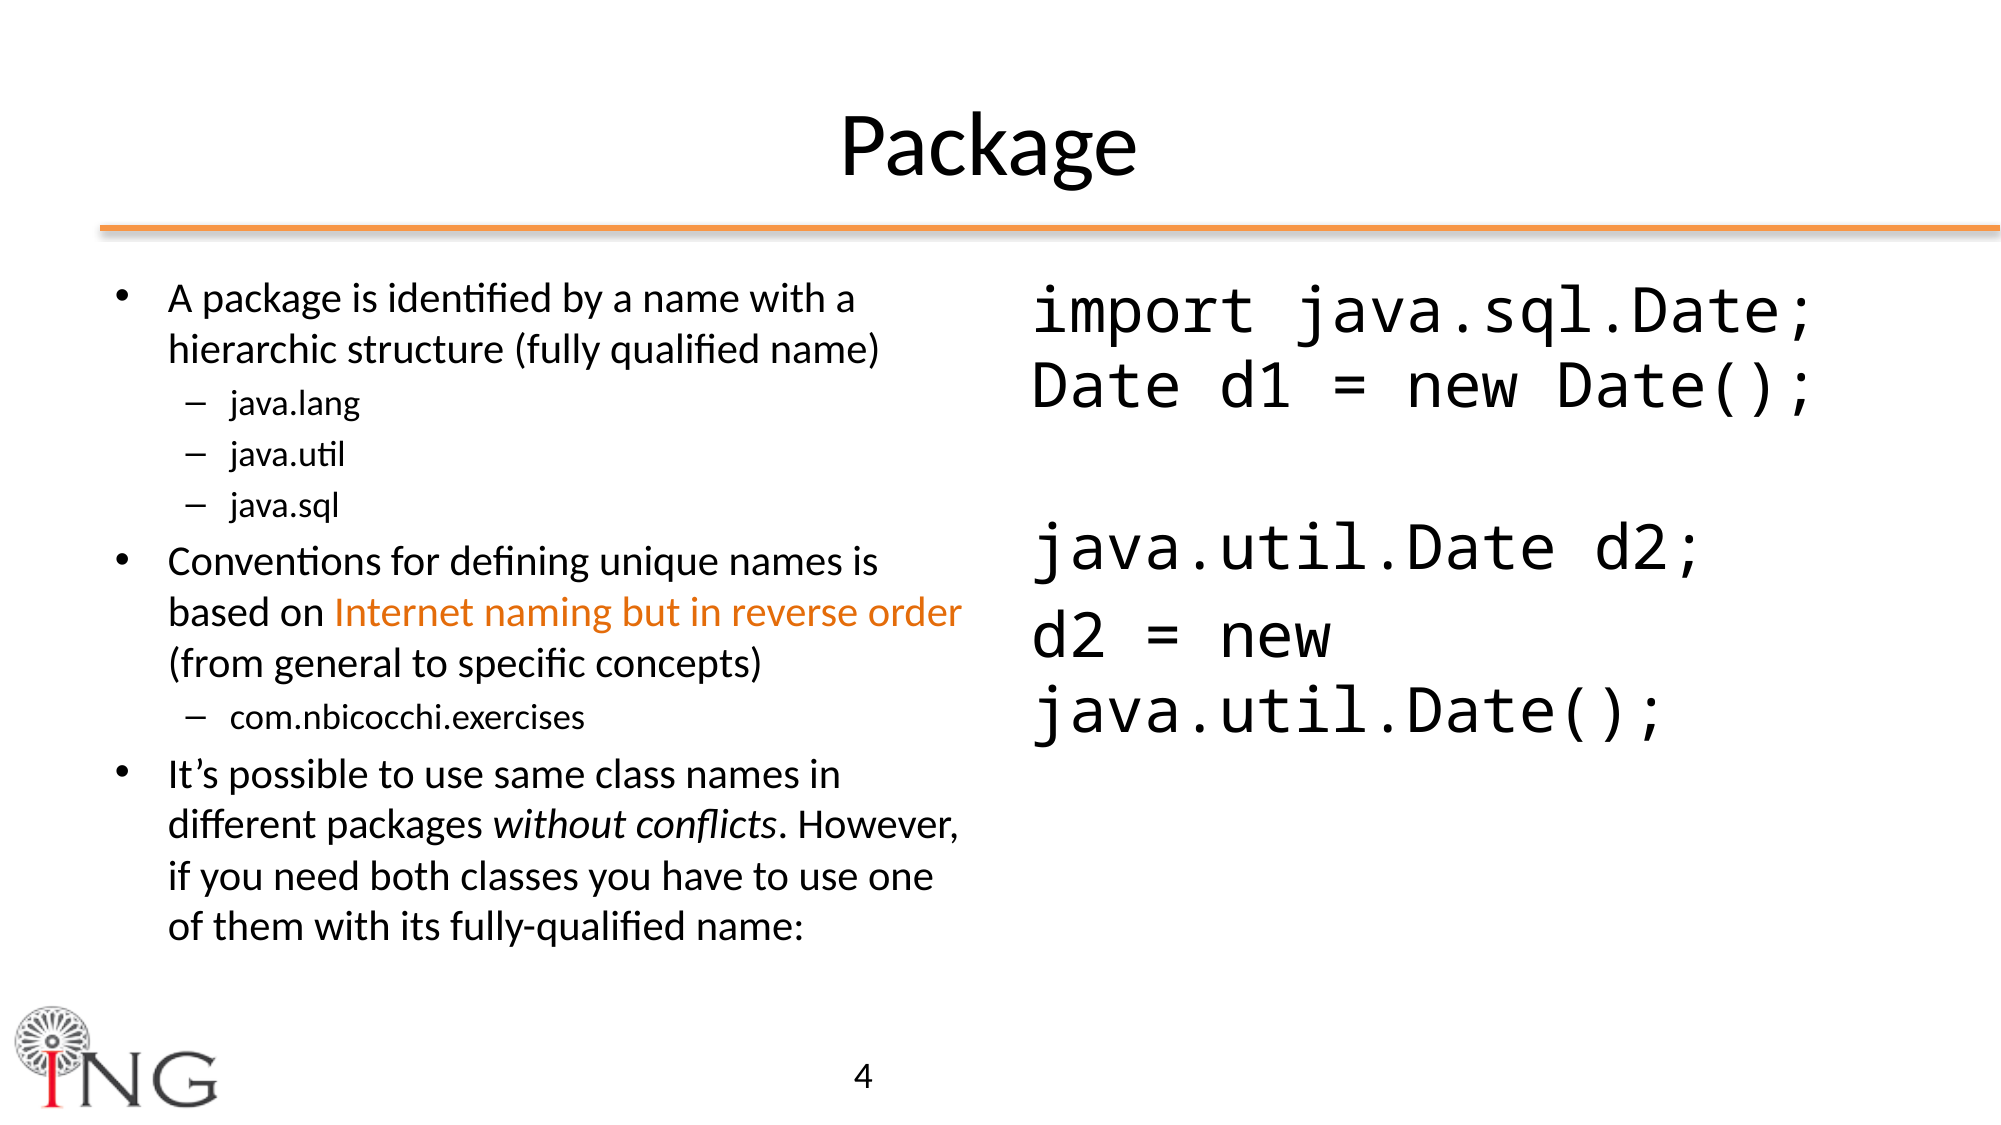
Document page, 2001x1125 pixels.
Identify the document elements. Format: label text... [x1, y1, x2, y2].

slide_number 4 [839, 1043, 1900, 1104]
picture [0, 987, 244, 1125]
list A package is identified by a name with a hierarchic structure (fully qualified name) java.lang java.util java.sql Conventions for defining unique names is based on Internet naming but in reverse order (from general to specific concepts) com.nbicocchi.exercises It’s possible to use same class names in different packages without conflicts. However, if you need both classes you have to use one of them with its fully-qualified name: [99, 262, 984, 1005]
list import java.sql.Date; Date d1 = new Date(); java.util.Date d2; d2 = new java.util.Date(); [1016, 262, 1900, 1005]
title Package [99, 45, 1900, 233]
